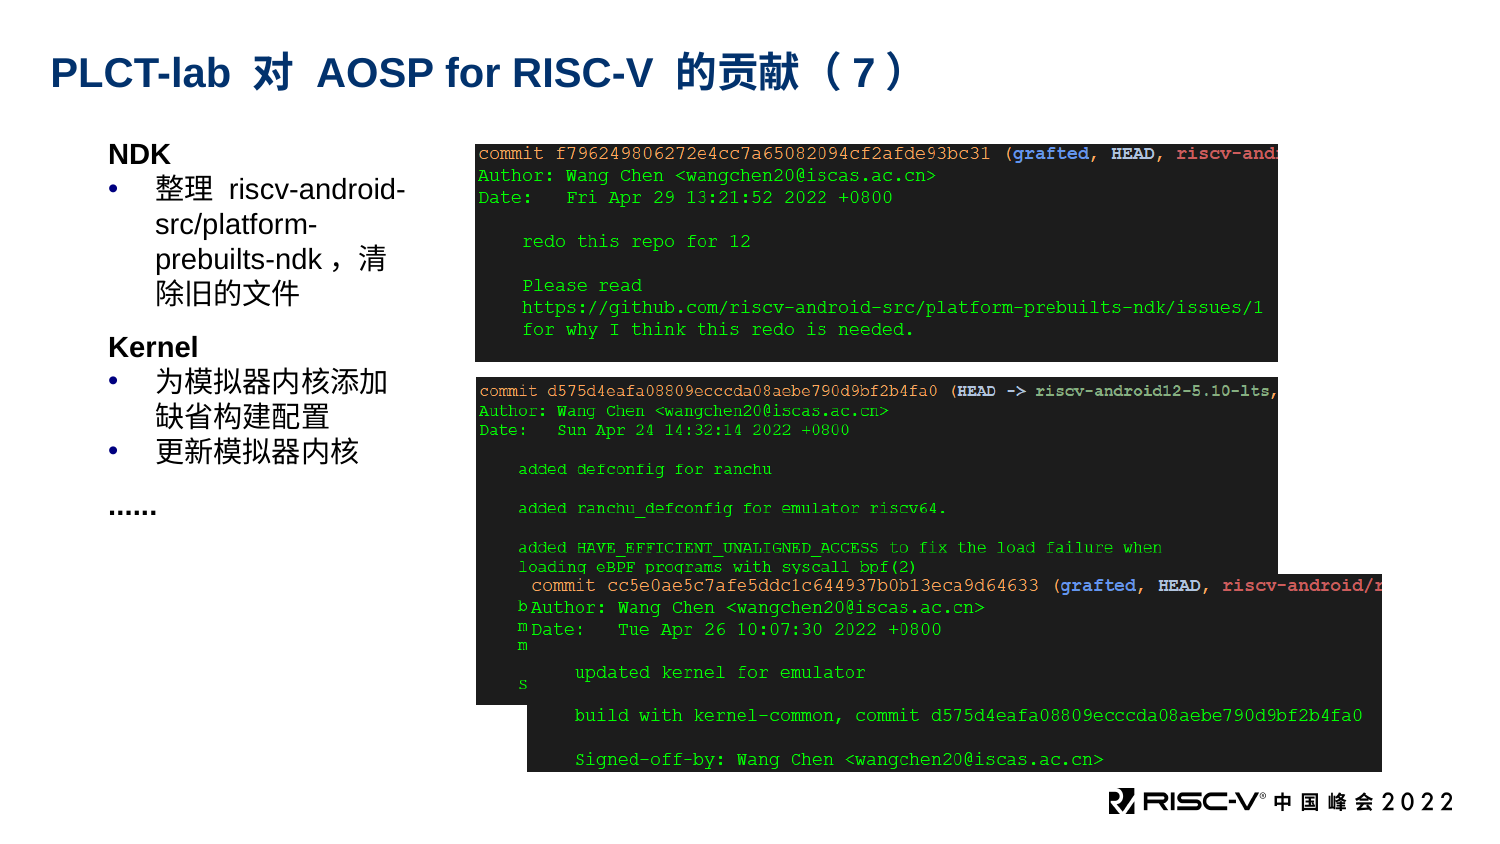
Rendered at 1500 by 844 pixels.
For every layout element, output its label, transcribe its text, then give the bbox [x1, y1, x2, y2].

picture [1109, 788, 1452, 814]
list NDK 整理 riscv-android-src/platform-prebuilts-ndk，清除旧的文件 Kernel 为模拟器内核添加缺省构建配置 更新模拟器内核 ...... [96, 124, 420, 529]
picture [475, 377, 1382, 772]
title PLCT-lab 对 AOSP for RISC-V 的贡献（7） [39, 31, 1234, 116]
picture [475, 144, 1278, 362]
